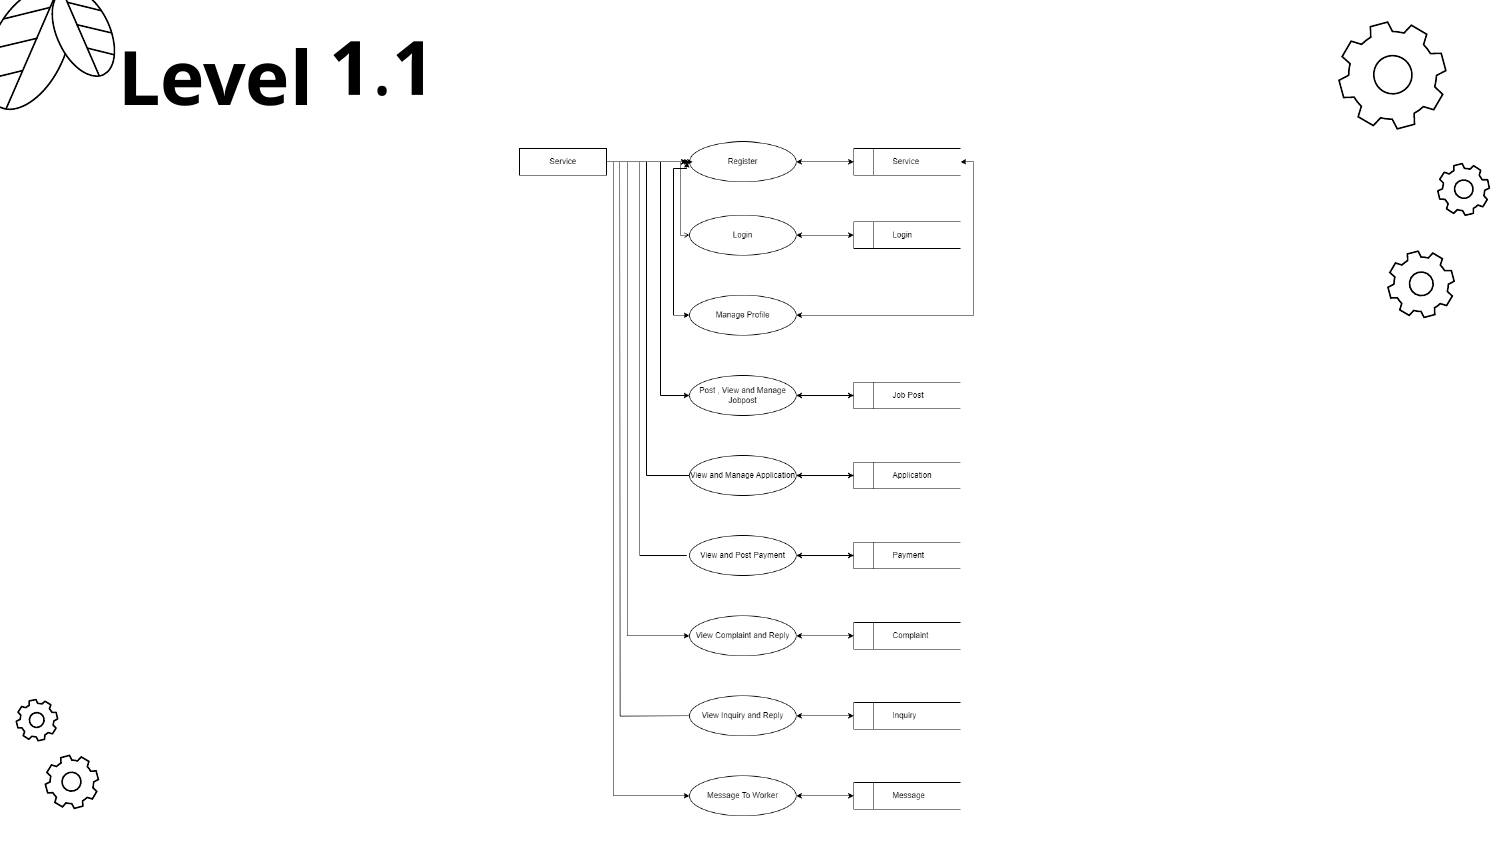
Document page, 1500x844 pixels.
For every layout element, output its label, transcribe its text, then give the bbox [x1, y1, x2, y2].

title Level 1.1 [118, 72, 1382, 167]
picture [519, 141, 981, 817]
